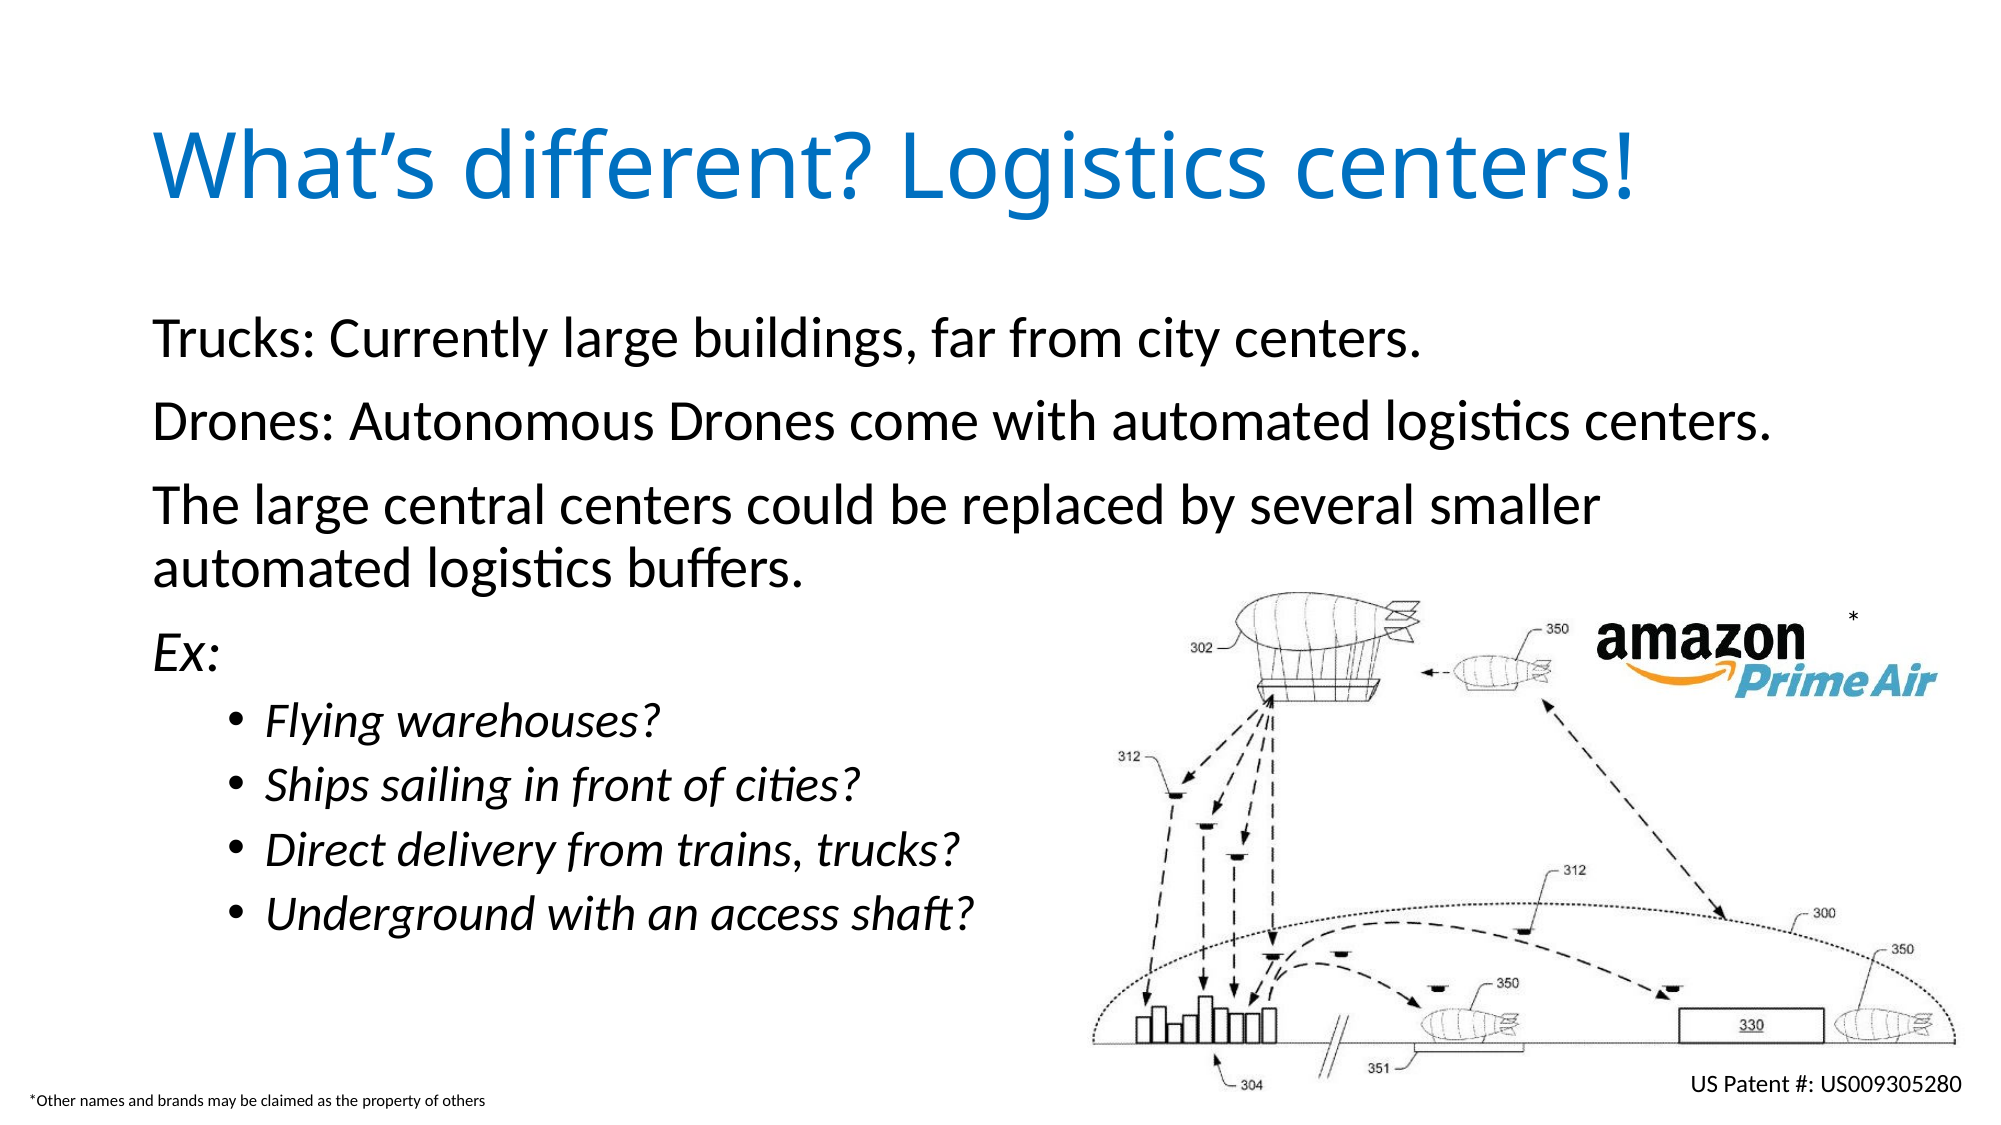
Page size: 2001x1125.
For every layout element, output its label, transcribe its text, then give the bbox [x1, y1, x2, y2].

picture [1087, 557, 1969, 1094]
text_box *Other names and brands may be claimed as the property of others [13, 1082, 501, 1118]
title What’s different? Logistics centers! [137, 59, 1863, 278]
list Trucks: Currently large buildings, far from city centers. Drones: Autonomous Drones come with automated logistics centers. The large central centers could be replaced by several smaller automated logistics buffers. Ex: Flying warehouses? Ships sailing in front of cities? Direct delivery from trains, trucks? Underground with an access shaft? [137, 299, 1863, 1070]
text_box US Patent #: US009305280 [1675, 1059, 1978, 1105]
